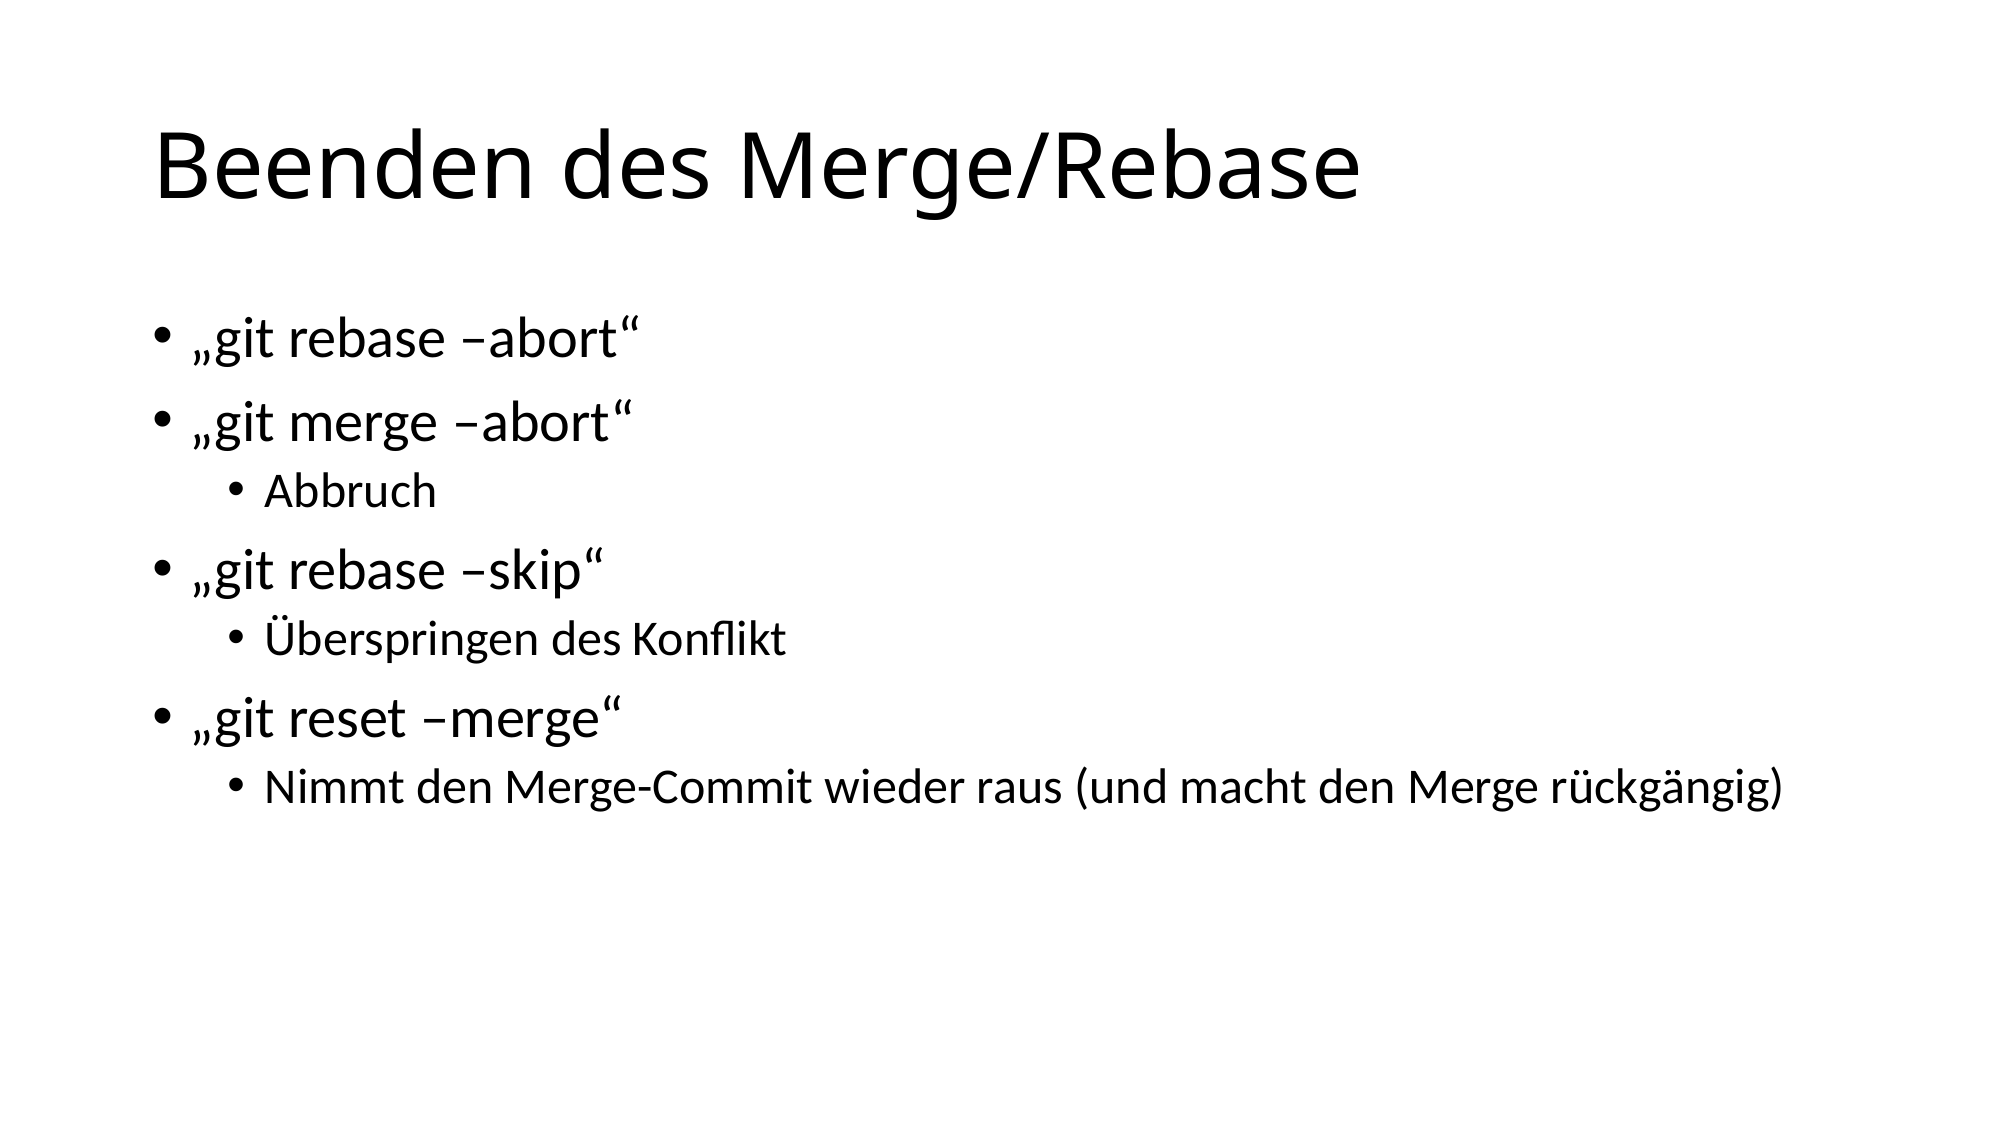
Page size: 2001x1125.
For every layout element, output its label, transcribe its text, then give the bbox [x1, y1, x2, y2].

list „git rebase –abort“ „git merge –abort“ Abbruch „git rebase –skip“ Überspringen des Konflikt „git reset –merge“ Nimmt den Merge-Commit wieder raus (und macht den Merge rückgängig) [137, 299, 1863, 1014]
title Beenden des Merge/Rebase [137, 59, 1863, 278]
